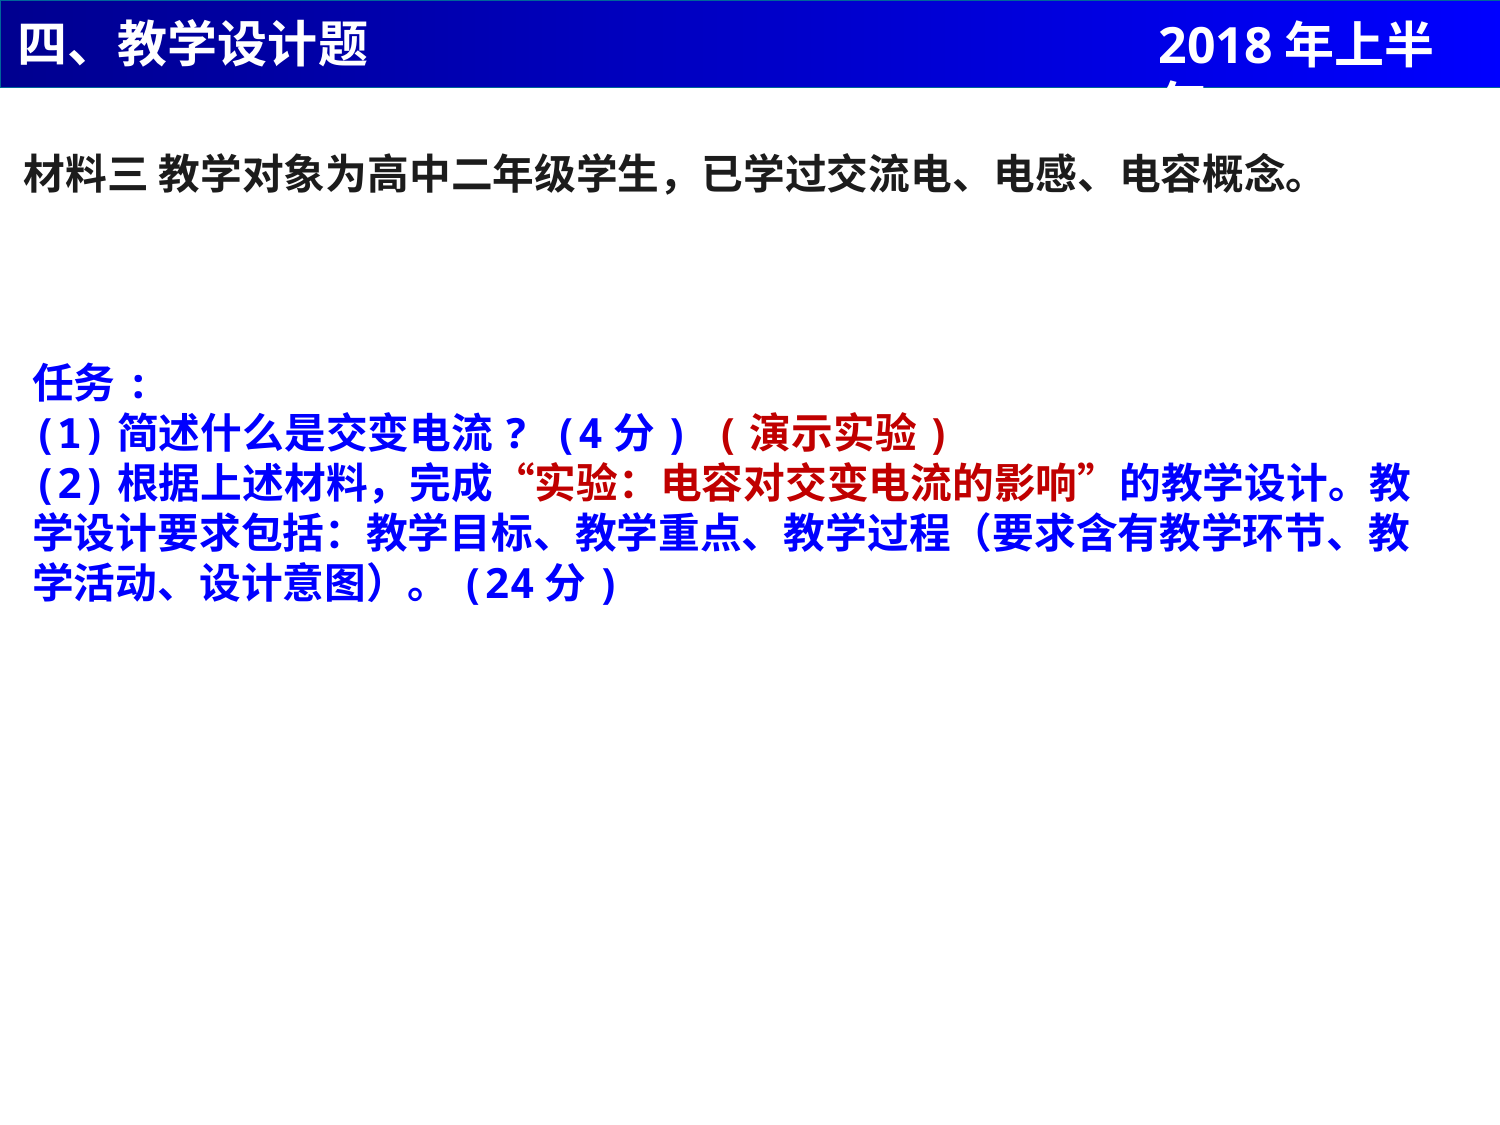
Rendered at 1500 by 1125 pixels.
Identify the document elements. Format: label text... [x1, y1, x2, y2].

text_box 任务: (1)简述什么是交变电流? (4分) (演示实验) (2)根据上述材料，完成“实验：电容对交变电流的影响”的教学设计。教学设计要求包括：教学目标、教学重点、教学过程（要求含有教学环节、教学活动、设计意图）。(24分) [17, 349, 1455, 615]
text_box 材料三 教学对象为高中二年级学生，已学过交流电、电感、电容概念。 [9, 140, 1455, 206]
text_box 四、教学设计题 [3, 4, 422, 80]
text_box [0, 0, 1500, 88]
text_box 2018年上半年 [1144, 6, 1483, 142]
